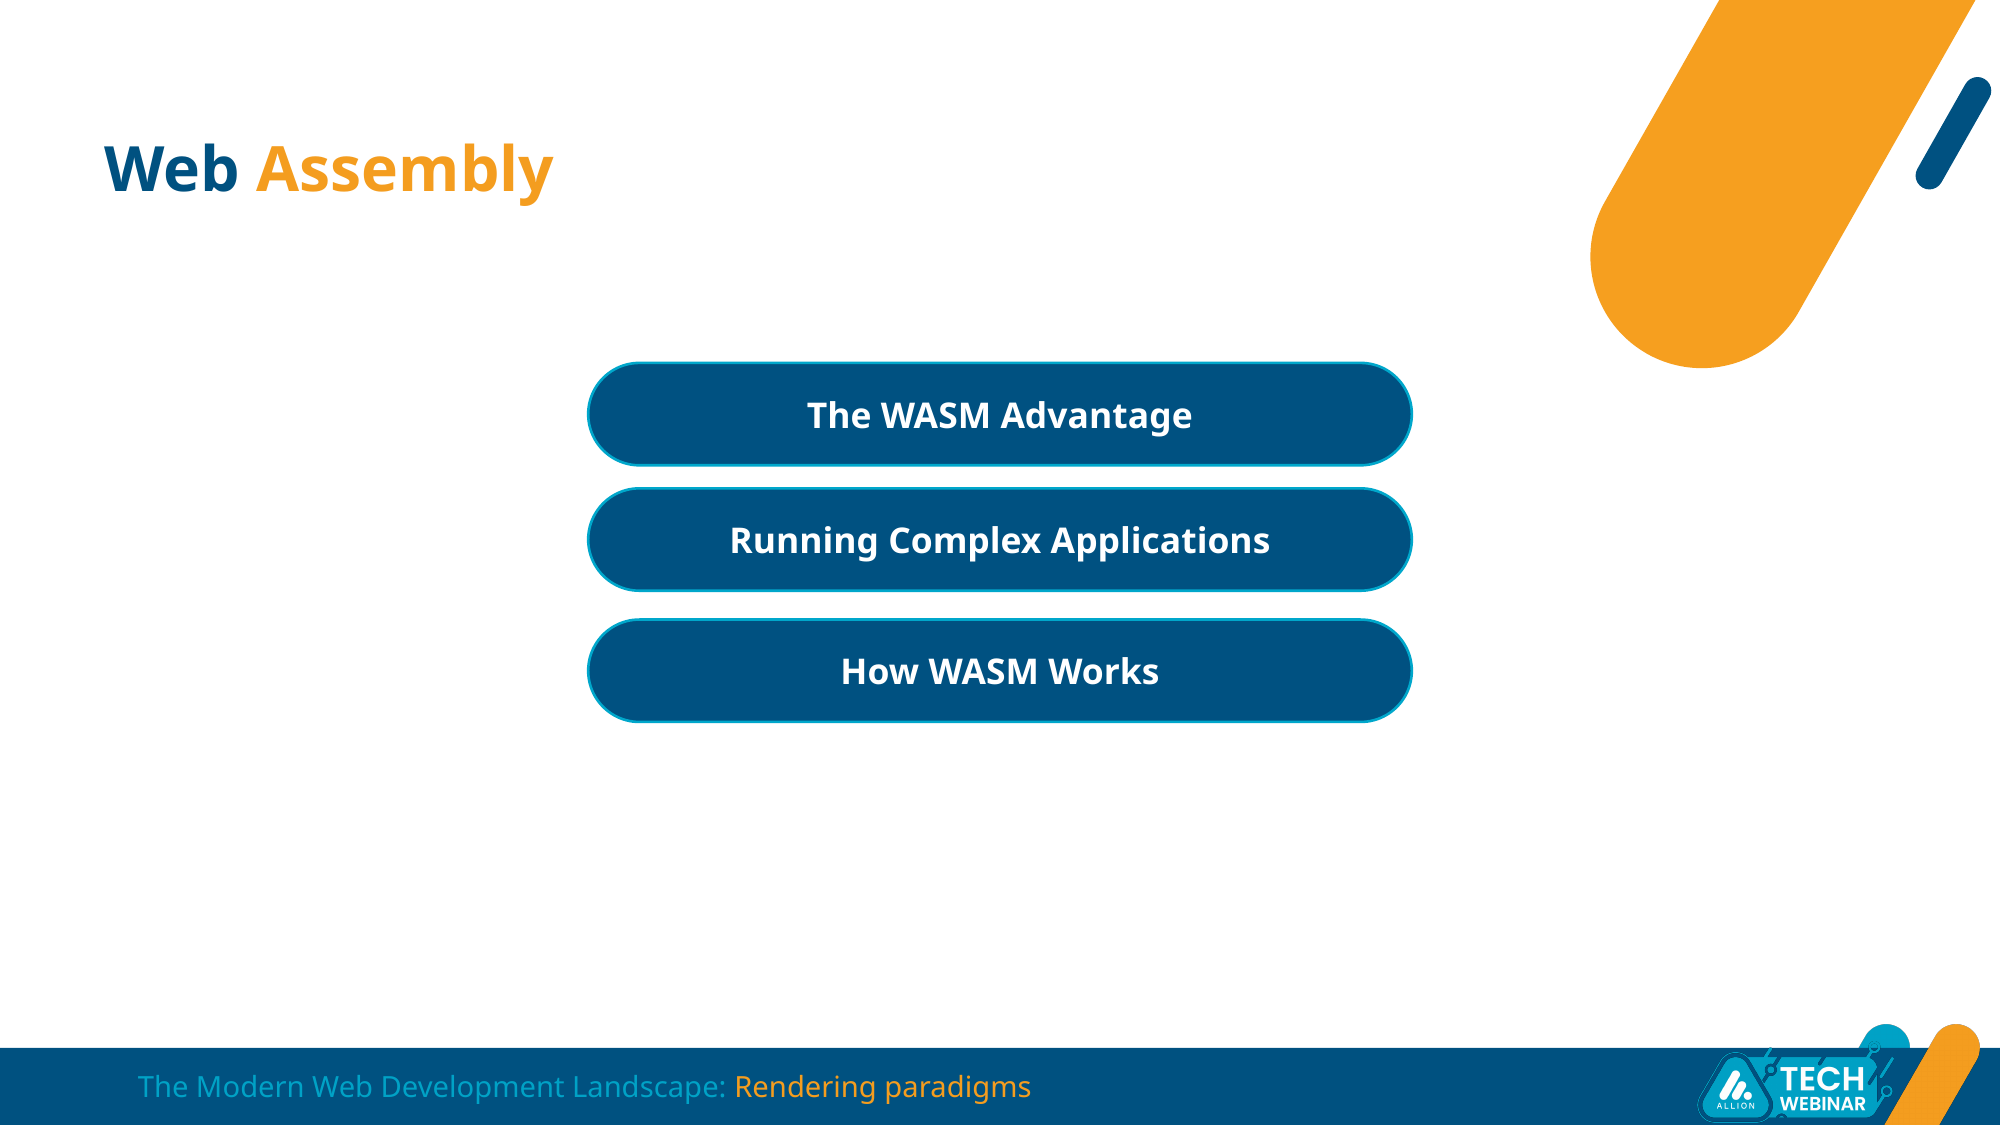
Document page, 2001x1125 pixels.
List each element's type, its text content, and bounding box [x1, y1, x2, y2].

text_box [1589, 0, 1977, 370]
text_box How WASM Works [587, 618, 1413, 723]
text_box Web Assembly [89, 57, 783, 276]
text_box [0, 1024, 2000, 1125]
text_box Running Complex Applications [587, 487, 1413, 592]
text_box The WASM Advantage [587, 361, 1413, 467]
text_box [1914, 75, 1993, 191]
